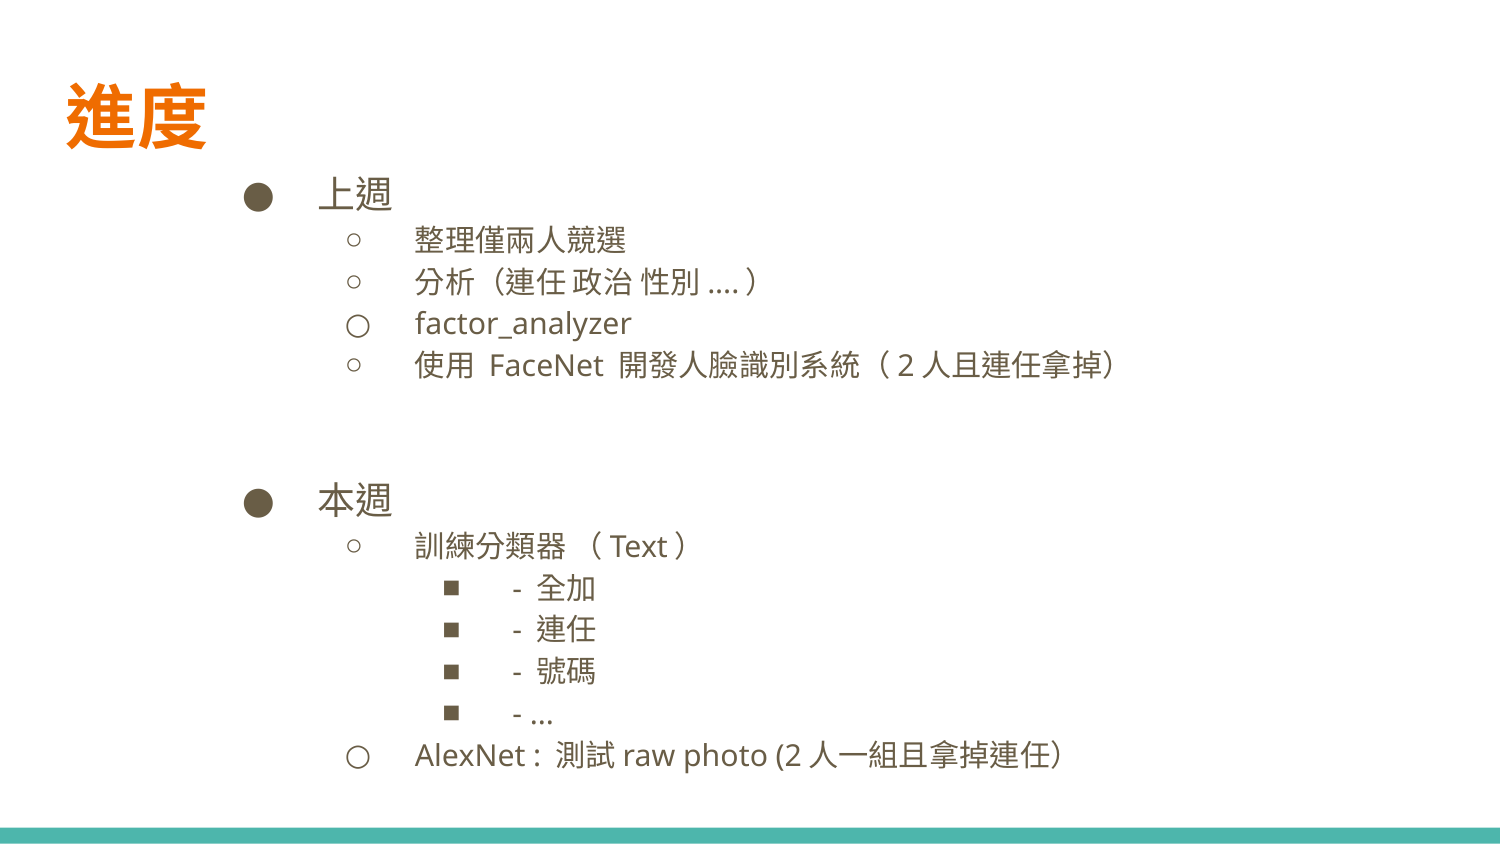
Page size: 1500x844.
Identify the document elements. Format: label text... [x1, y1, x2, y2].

text_box 上週 整理僅兩人競選 分析（連任 政治 性別....） factor_analyzer 使用 FaceNet 開發人臉識別系統（2人且連任拿掉） 本週 訓練分類器 （Text） - 全加 - 連任 - 號碼 - ... AlexNet : 測試raw photo (2人一組且拿掉連任） [205, 148, 1242, 788]
text_box 進度 [51, 57, 1449, 174]
